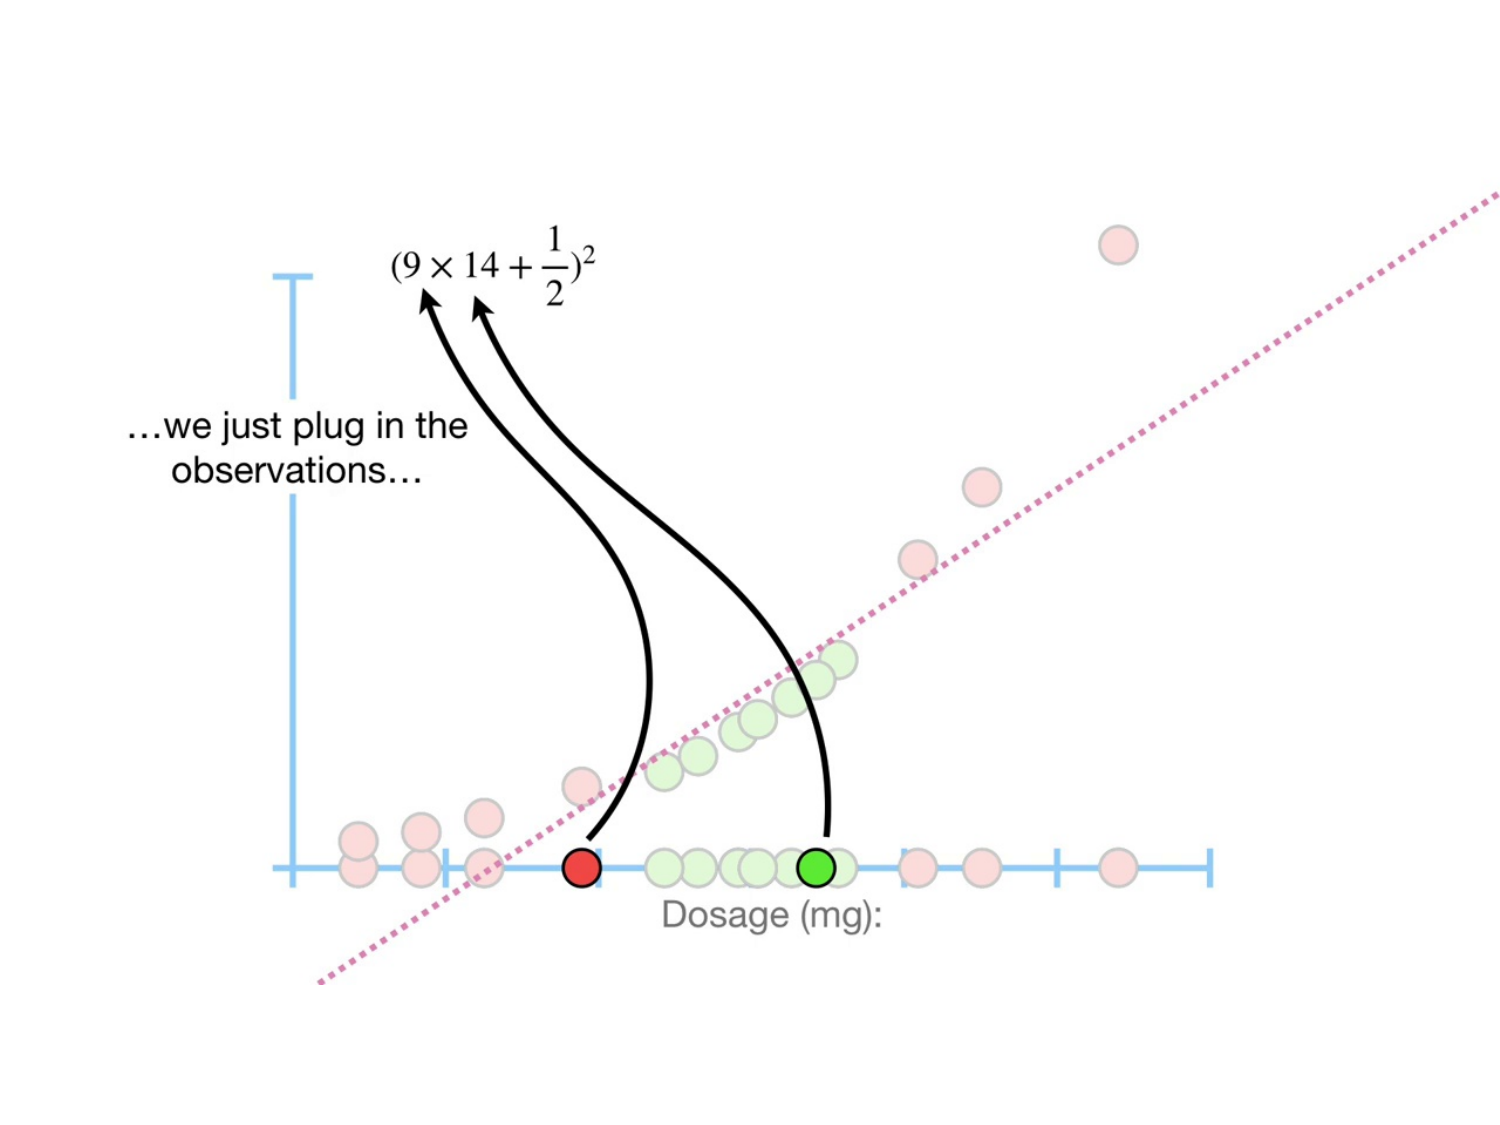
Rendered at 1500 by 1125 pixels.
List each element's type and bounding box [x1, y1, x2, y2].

picture [0, 140, 1500, 985]
